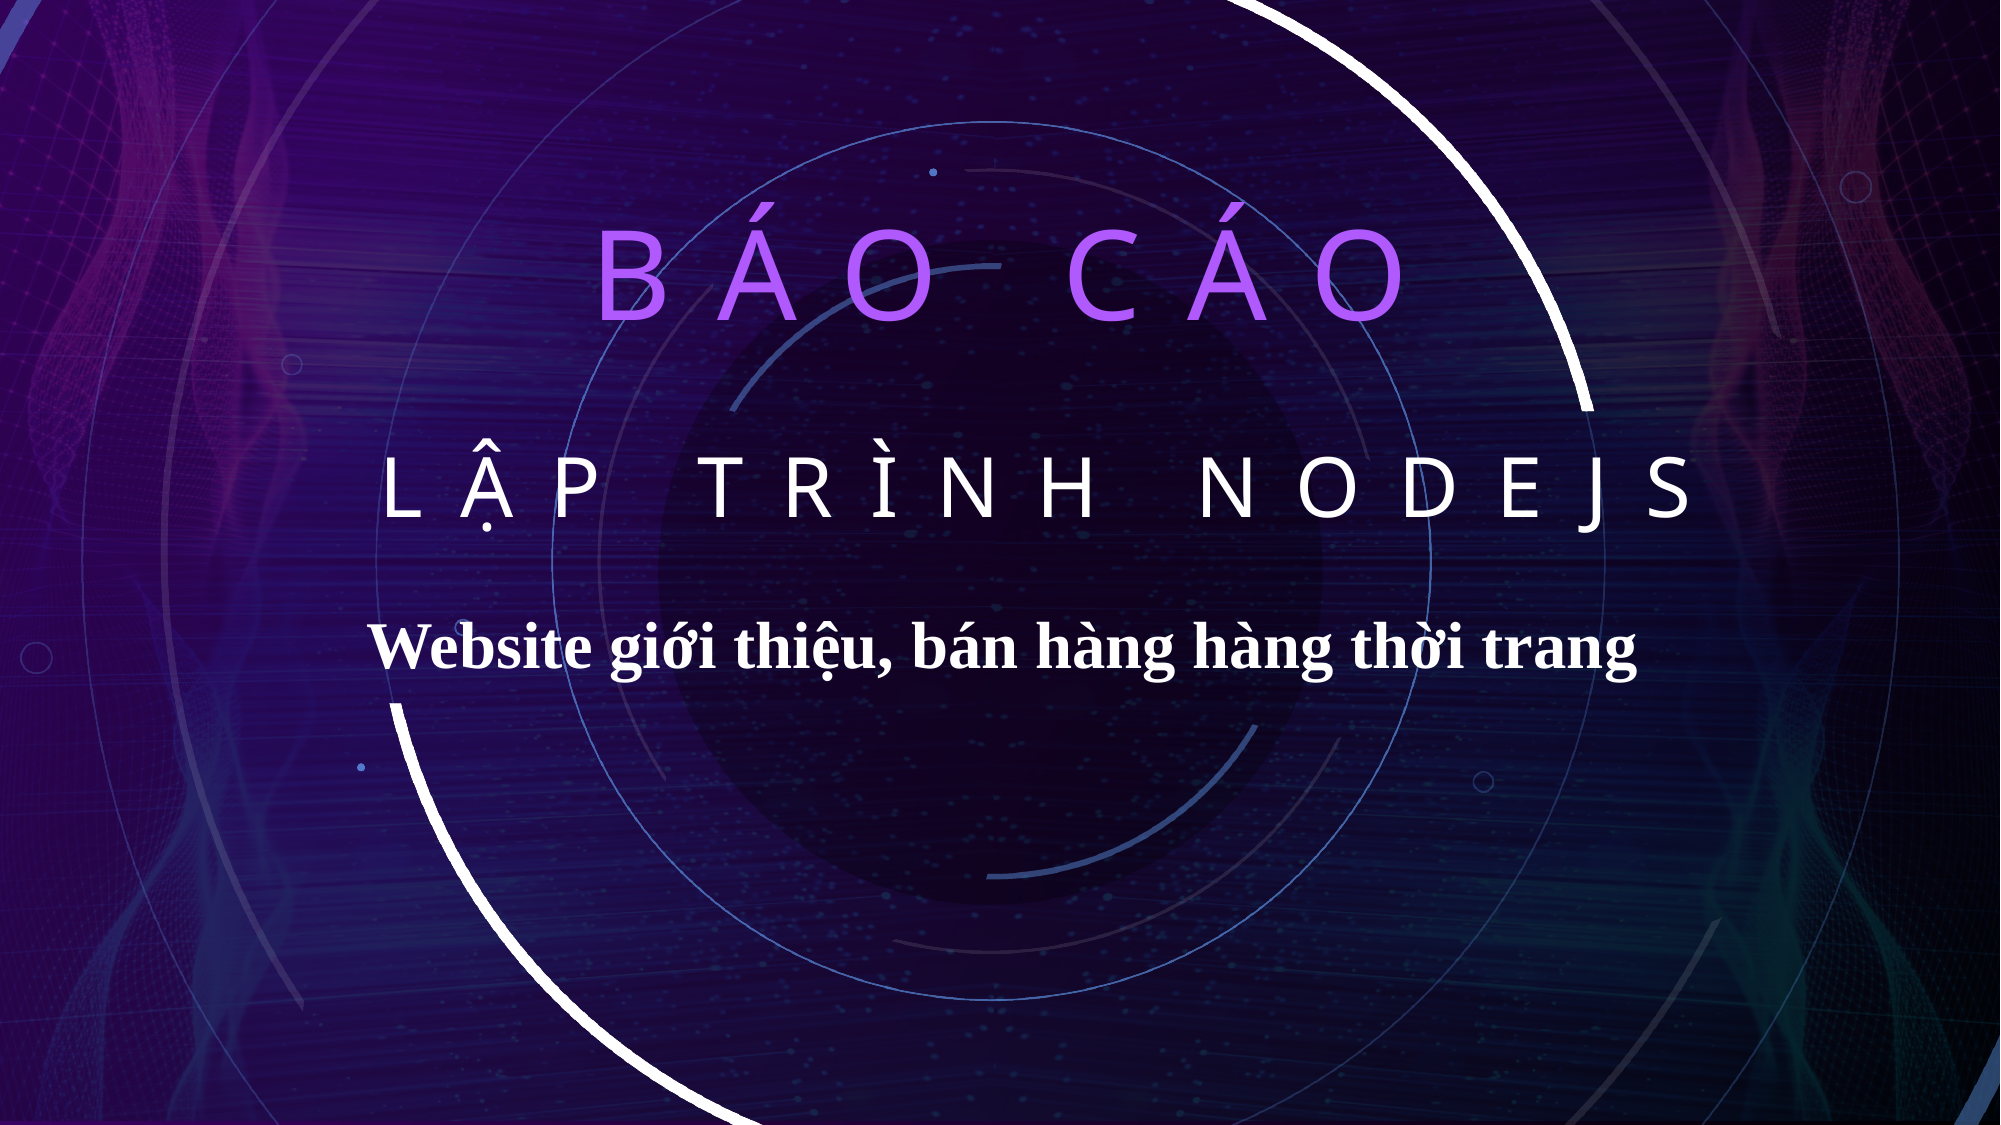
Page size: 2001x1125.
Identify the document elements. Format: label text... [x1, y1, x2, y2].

text_box Website giới thiệu, bán hàng hàng thời trang [321, 582, 1685, 690]
title BÁO CÁO [0, 171, 2000, 389]
picture [0, 389, 2000, 1125]
picture [0, 0, 2000, 171]
text_box LẬP TRÌNH NODEJS [35, 438, 2000, 567]
